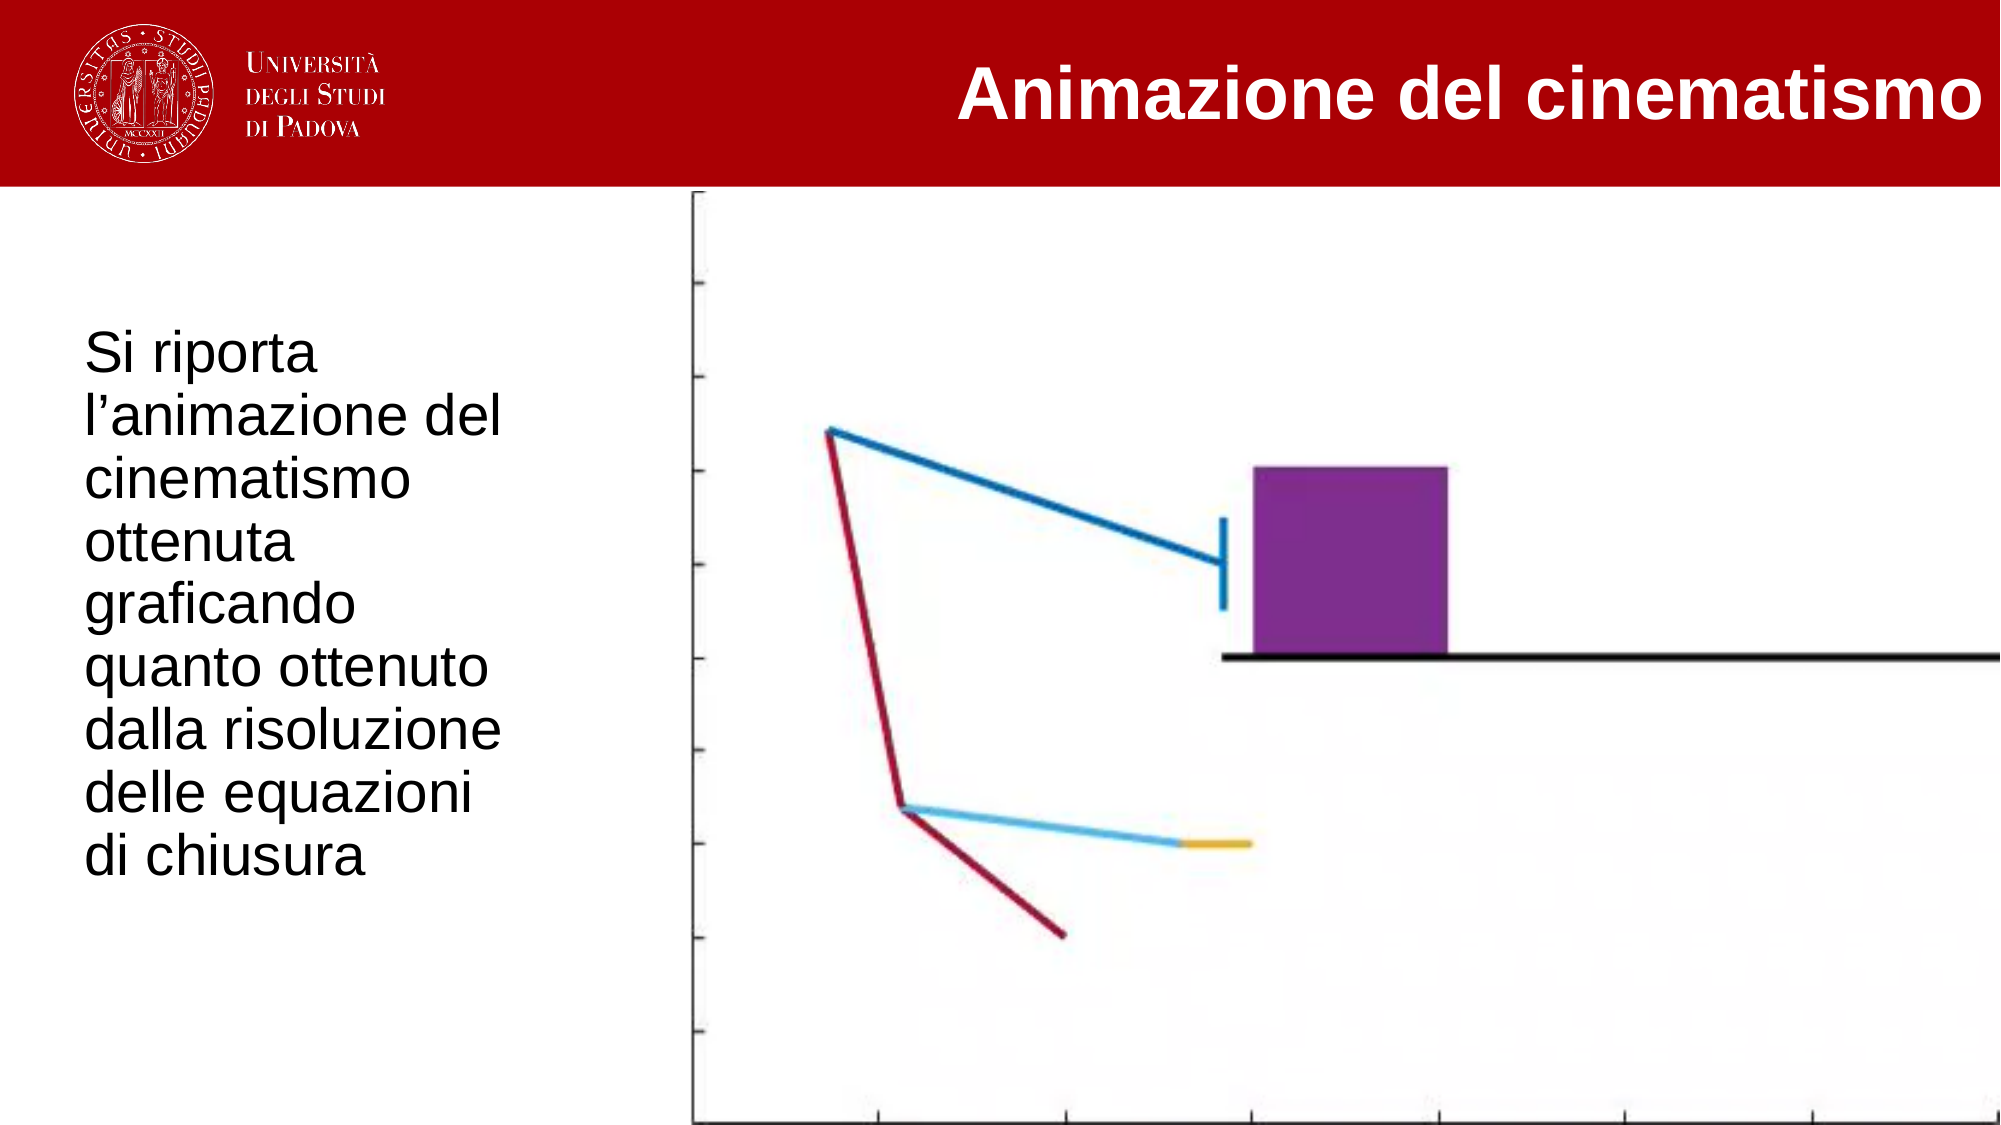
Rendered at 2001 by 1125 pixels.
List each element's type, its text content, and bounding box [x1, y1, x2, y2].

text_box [689, 190, 2000, 1125]
text_box Animazione del cinematismo [694, 0, 2000, 190]
text_box Si riporta l’animazione del cinematismo ottenuta graficando quanto ottenuto dalla risoluzione delle equazioni di chiusura [69, 314, 547, 1001]
picture [74, 24, 385, 163]
